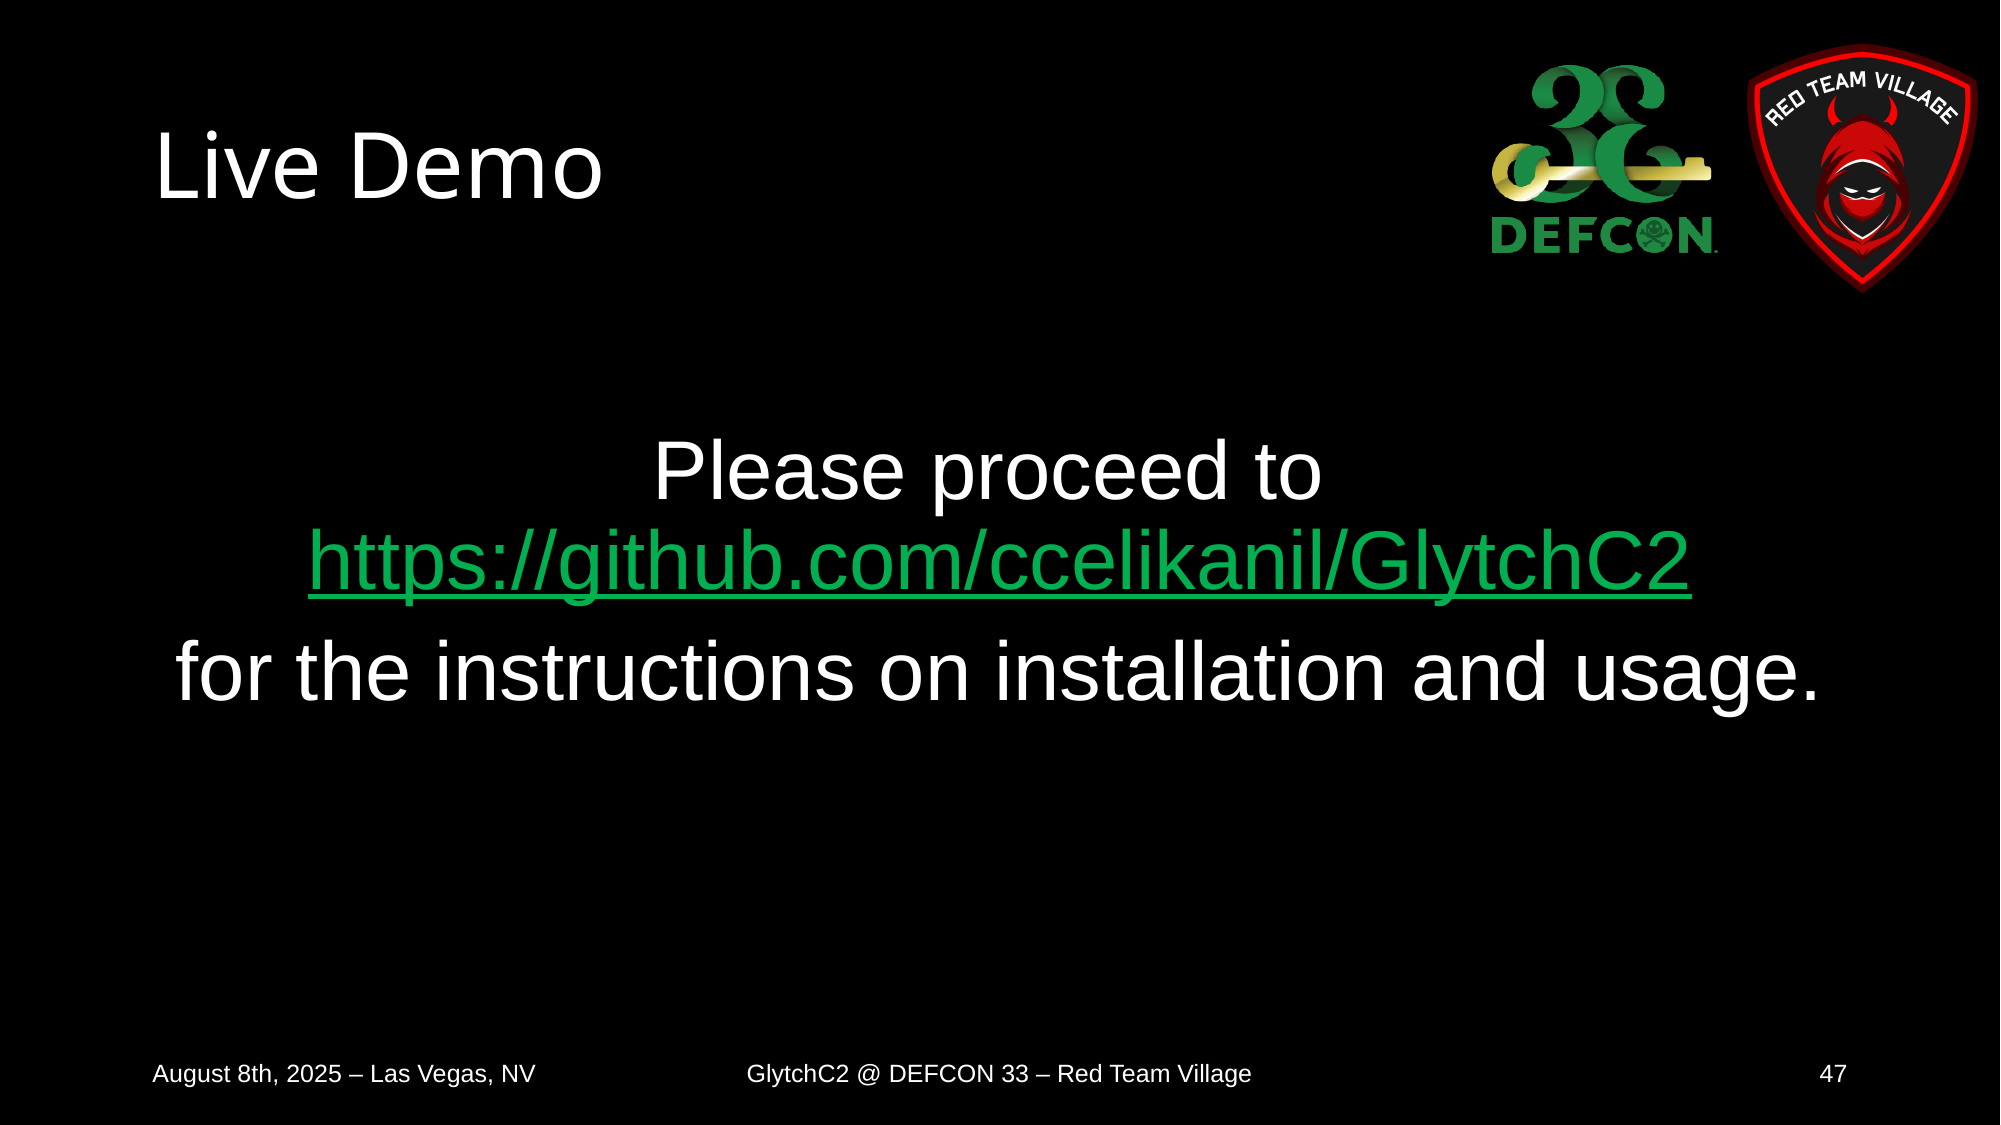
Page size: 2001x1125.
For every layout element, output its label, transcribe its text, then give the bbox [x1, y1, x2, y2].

picture [1675, 0, 2001, 356]
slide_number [137, 1042, 588, 1103]
title Live Demo [137, 59, 1863, 278]
slide_number 47 [1412, 1042, 1863, 1103]
footer GlytchC2 @ DEFCON 33 – Red Team Village [662, 1042, 1338, 1103]
list Please proceed to https://github.com/ccelikanil/GlytchC2 for the instructions on installation and usage. [137, 299, 1863, 1014]
